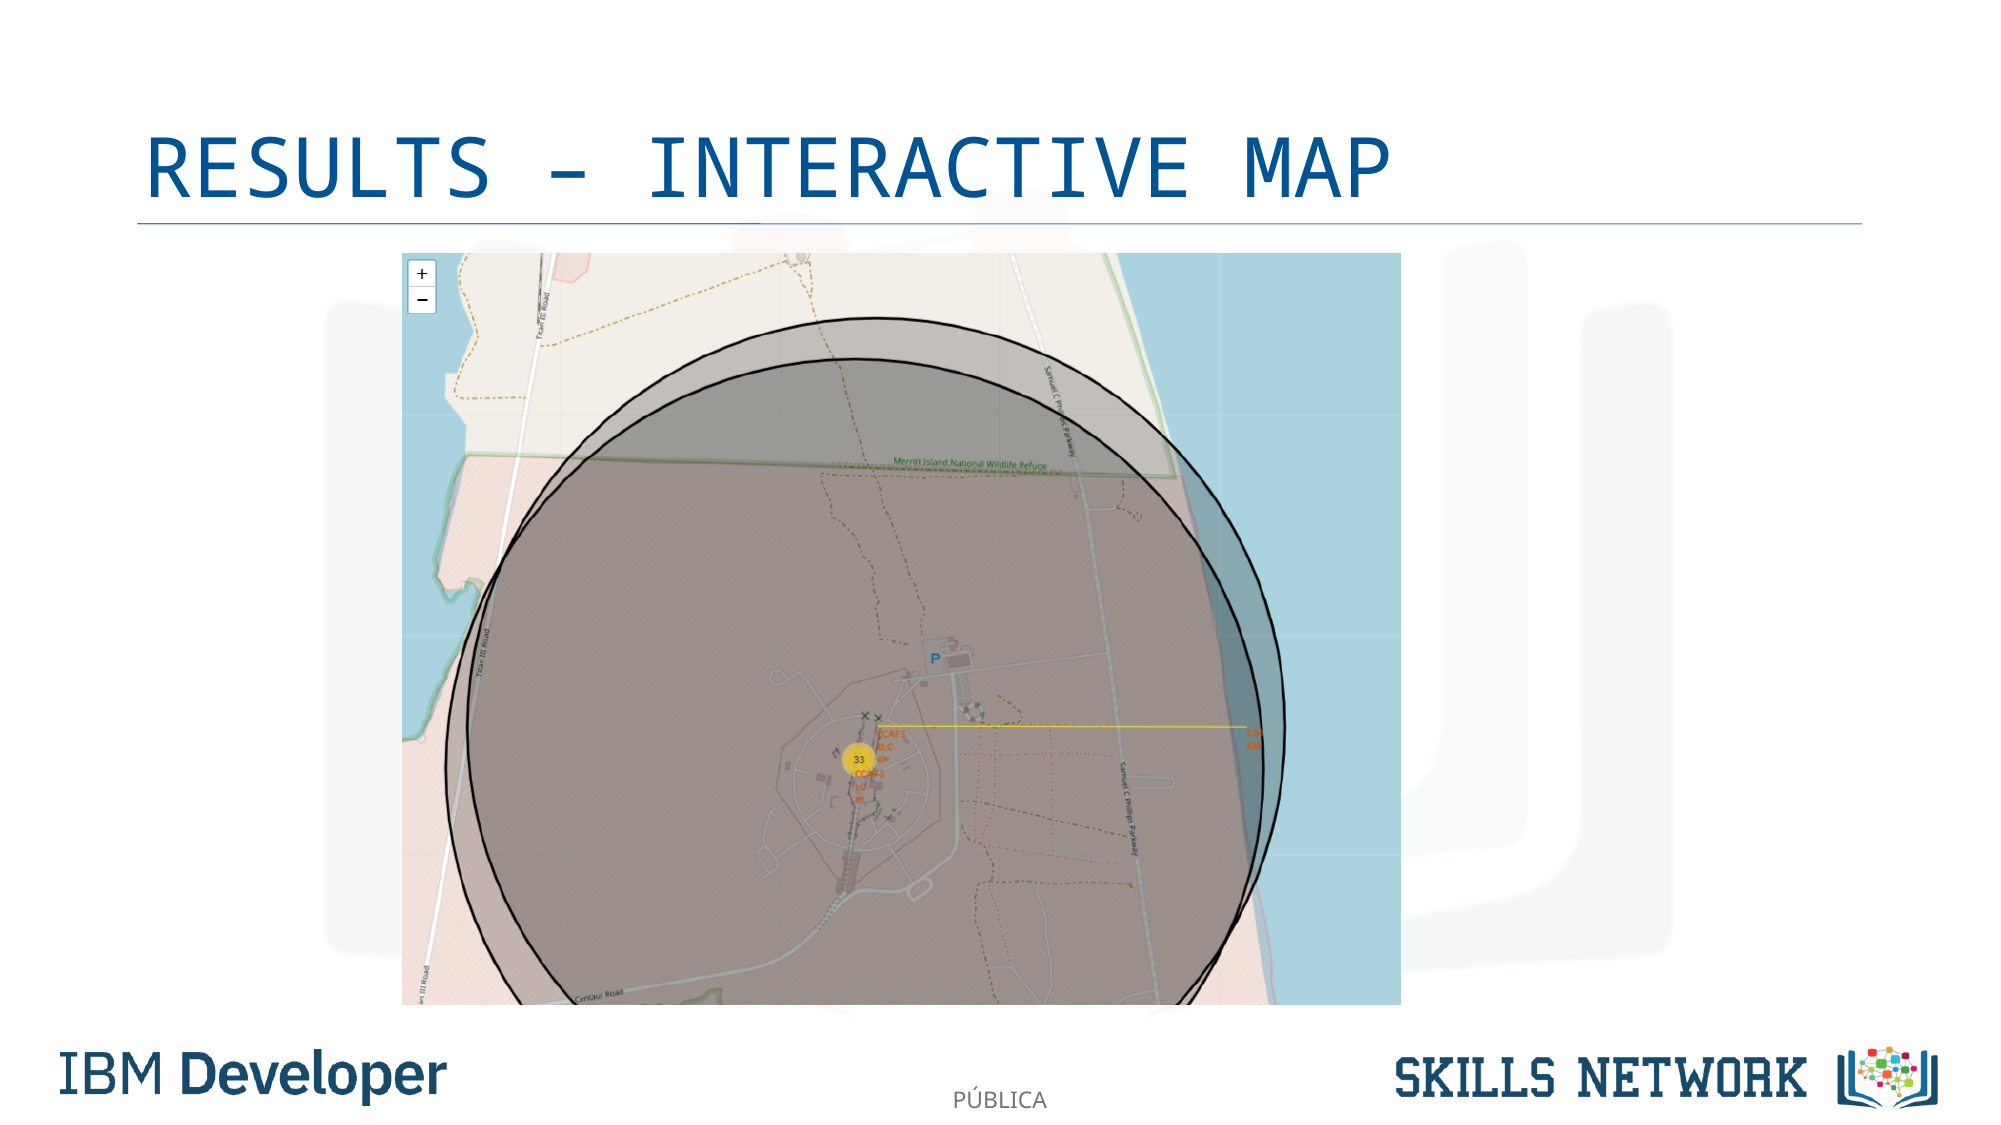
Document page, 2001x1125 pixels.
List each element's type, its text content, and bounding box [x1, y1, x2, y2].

picture [55, 1045, 459, 1108]
picture [402, 253, 1401, 1005]
picture [1390, 1045, 1945, 1111]
title RESULTS – INTERACTIVE MAP [128, 61, 2000, 280]
